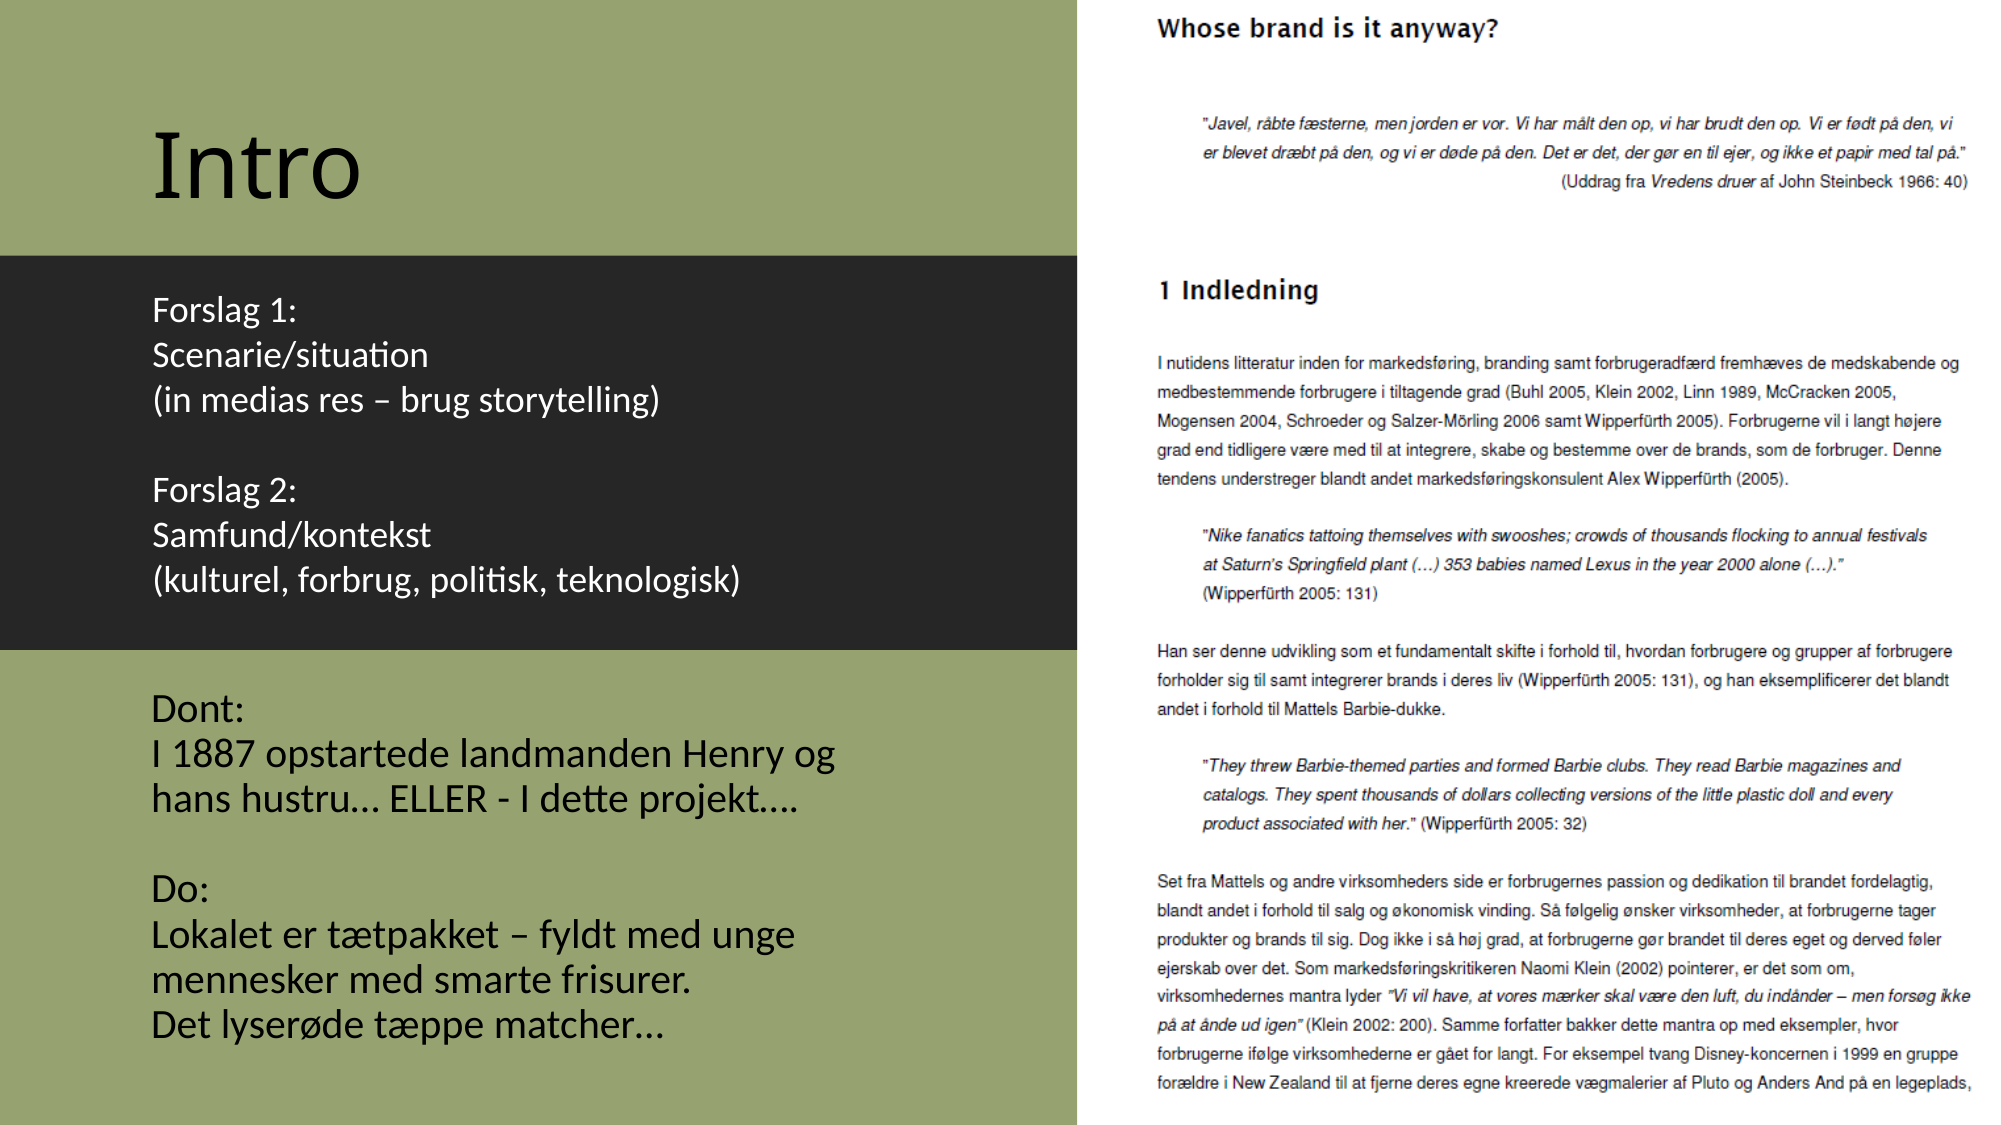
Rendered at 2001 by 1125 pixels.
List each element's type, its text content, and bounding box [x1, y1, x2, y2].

text_box [0, 255, 1078, 651]
text_box [0, 651, 1078, 1125]
picture [1135, 0, 2000, 1125]
text_box [0, 0, 1078, 255]
title Intro [137, 59, 1135, 278]
list Dont: I 1887 opstartede landmanden Henry og hans hustru… ELLER - I dette projekt…. Do: Lokalet er tætpakket – fyldt med unge mennesker med smarte frisurer. Det lyserøde tæppe matcher… [60, 679, 870, 1094]
text_box Forslag 1: Scenarie/situation (in medias res – brug storytelling) Forslag 2: Samfund/kontekst (kulturel, forbrug, politisk, teknologisk) [137, 277, 765, 607]
